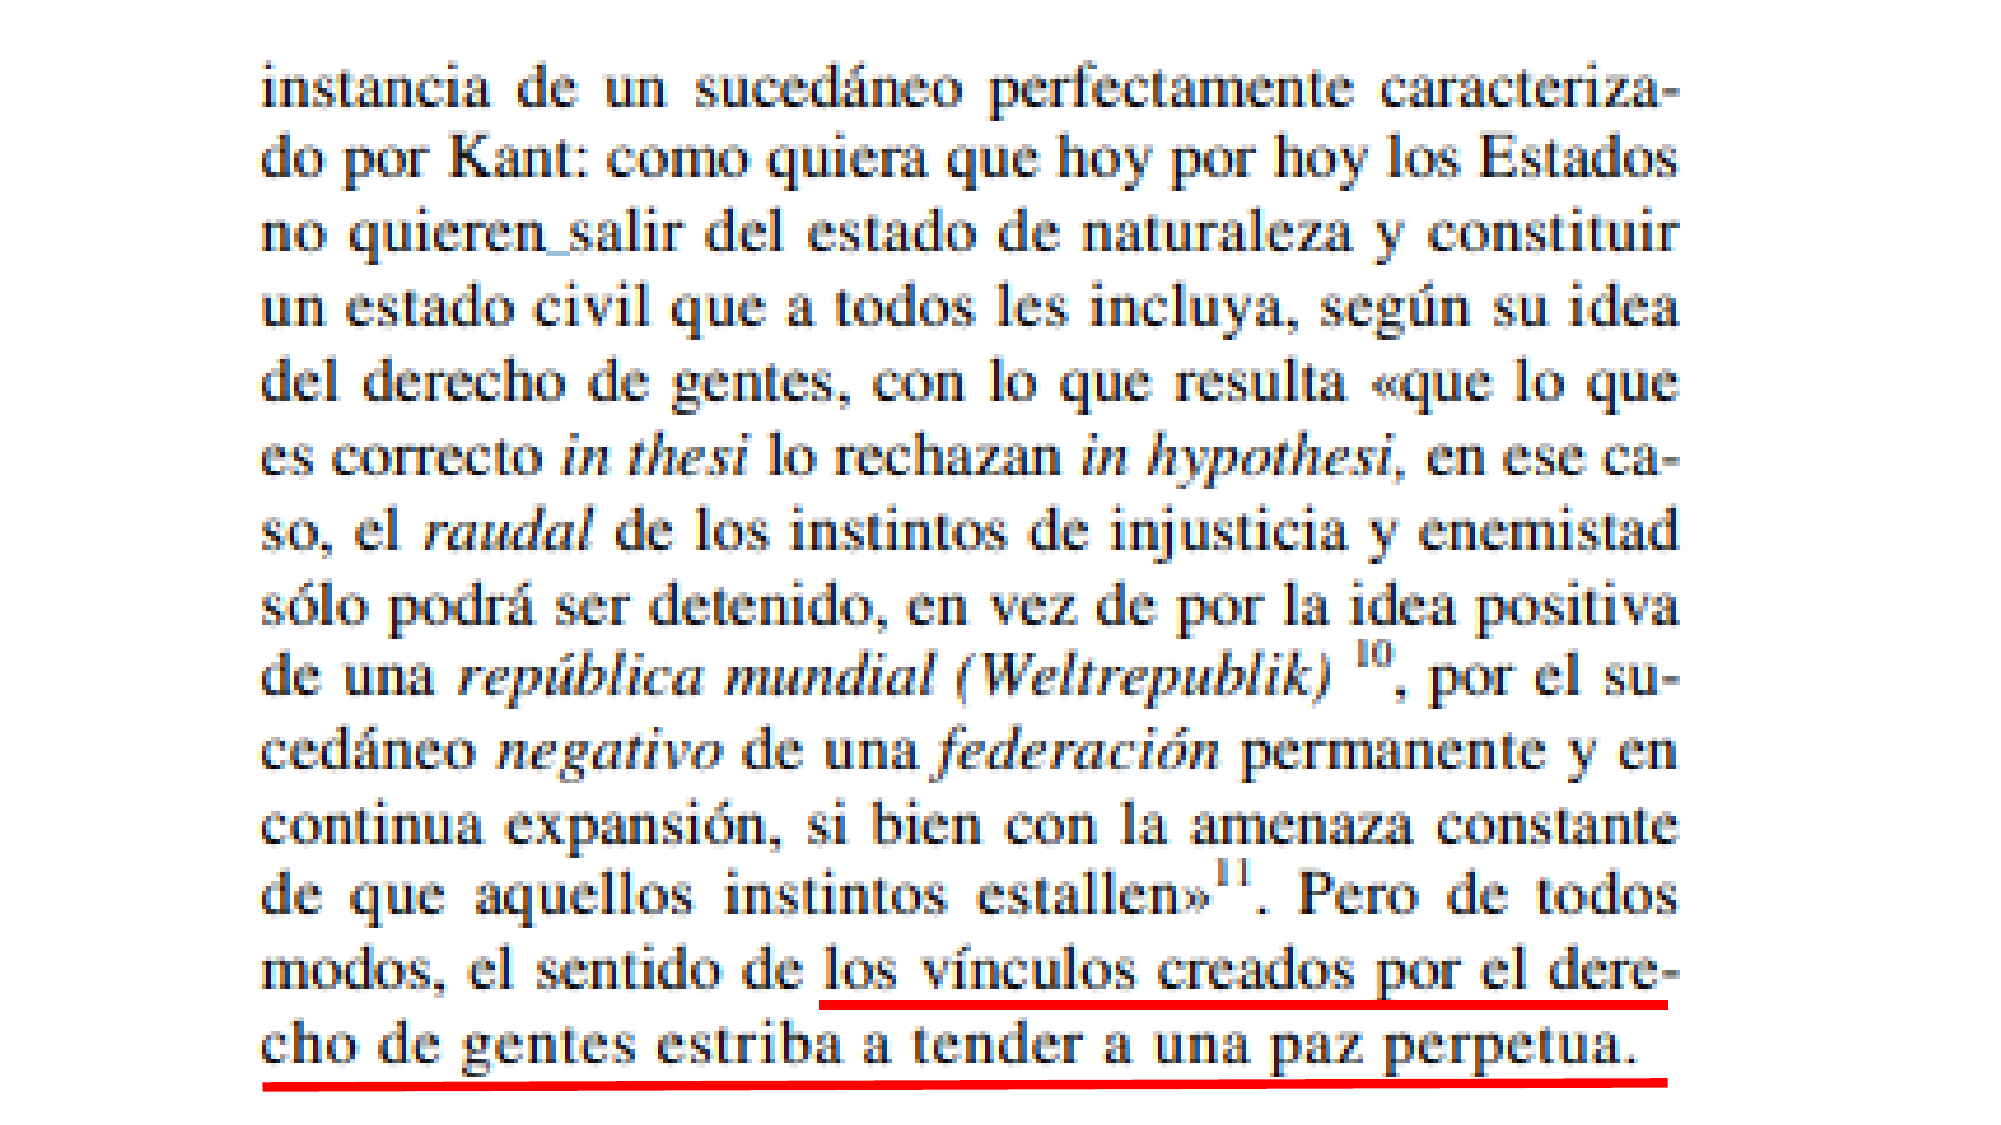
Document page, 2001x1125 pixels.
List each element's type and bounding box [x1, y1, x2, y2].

text_box [262, 1082, 1668, 1088]
picture [197, 37, 1704, 1087]
